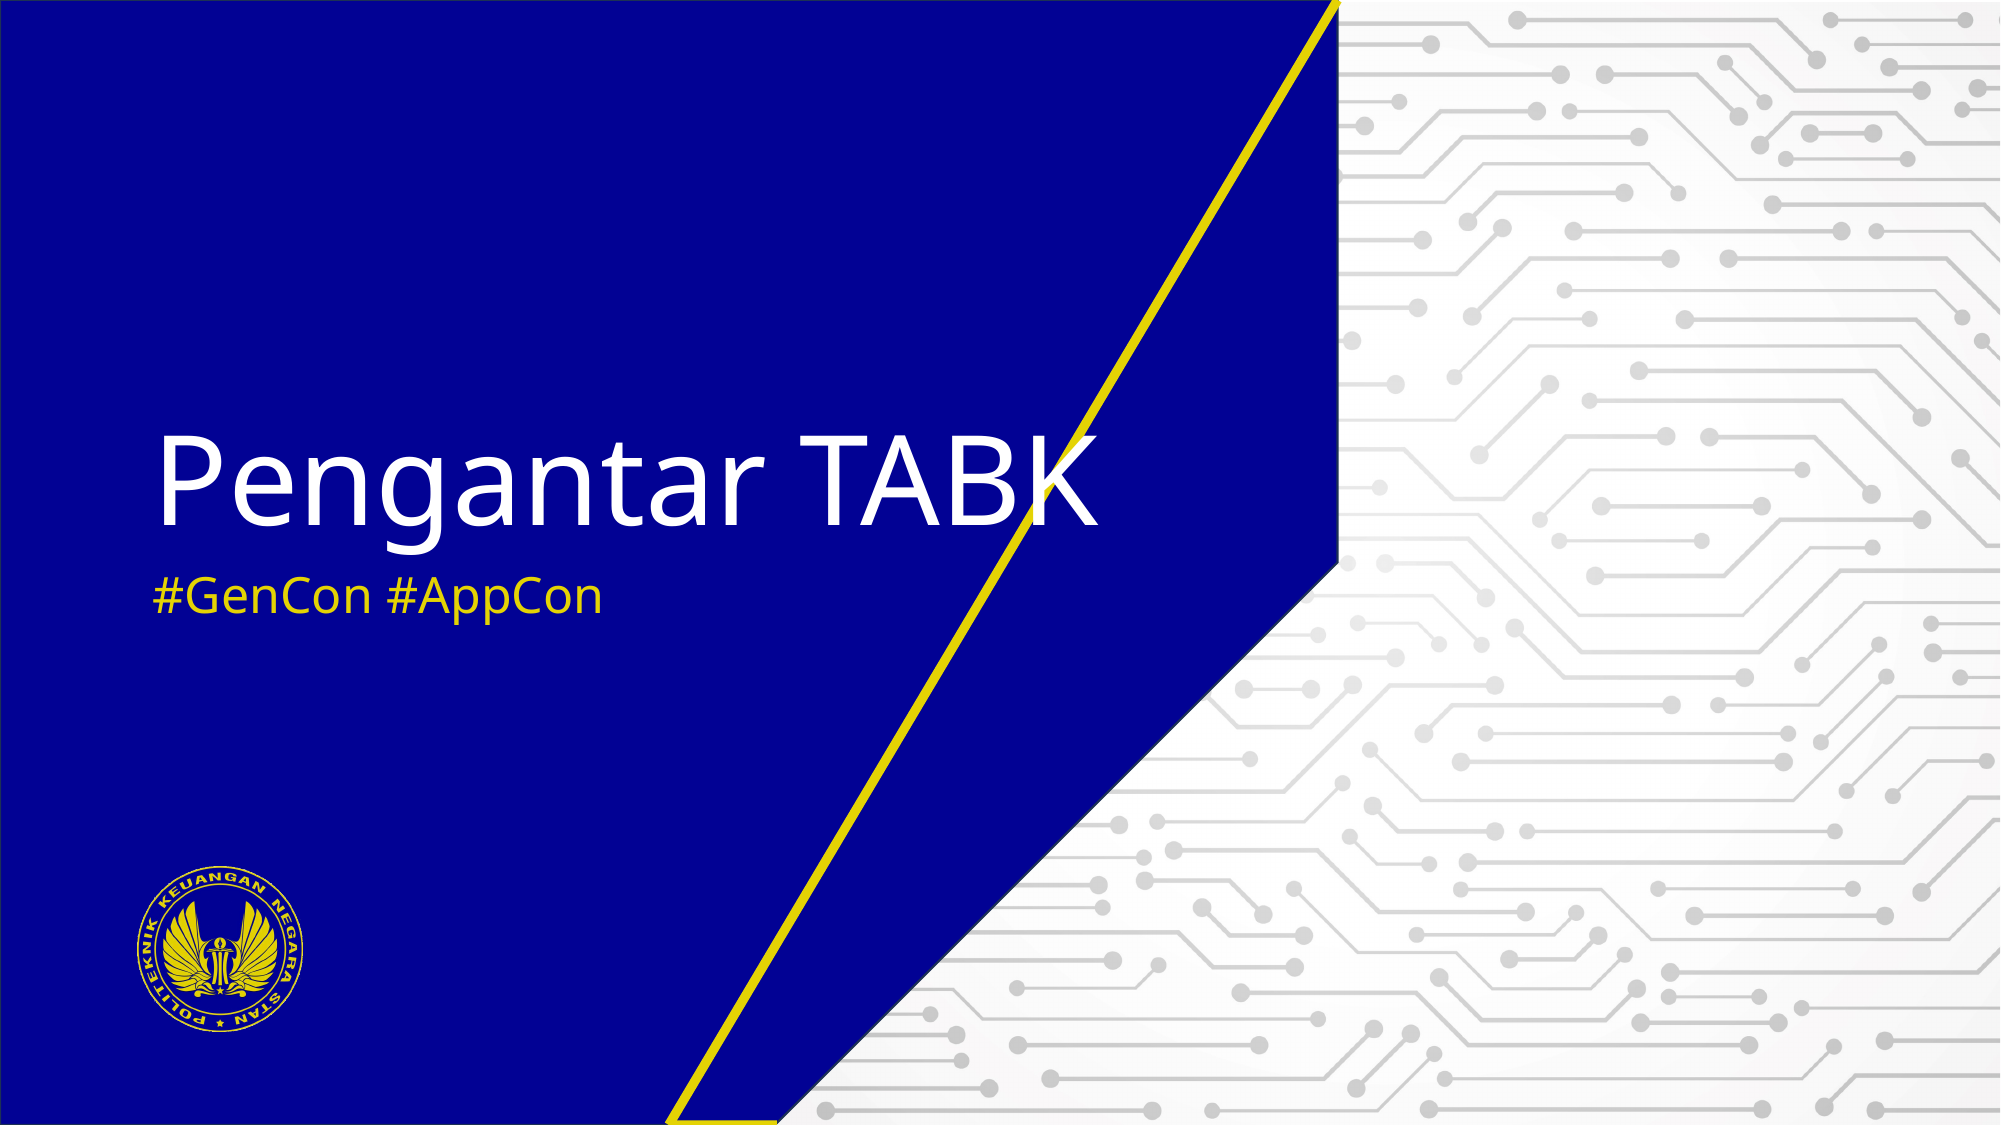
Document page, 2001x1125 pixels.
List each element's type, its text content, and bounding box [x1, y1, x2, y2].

title Pengantar TABK [137, 92, 1155, 561]
picture [137, 866, 303, 1032]
list #GenCon #AppCon [137, 562, 1155, 809]
picture [778, 2, 2001, 1125]
